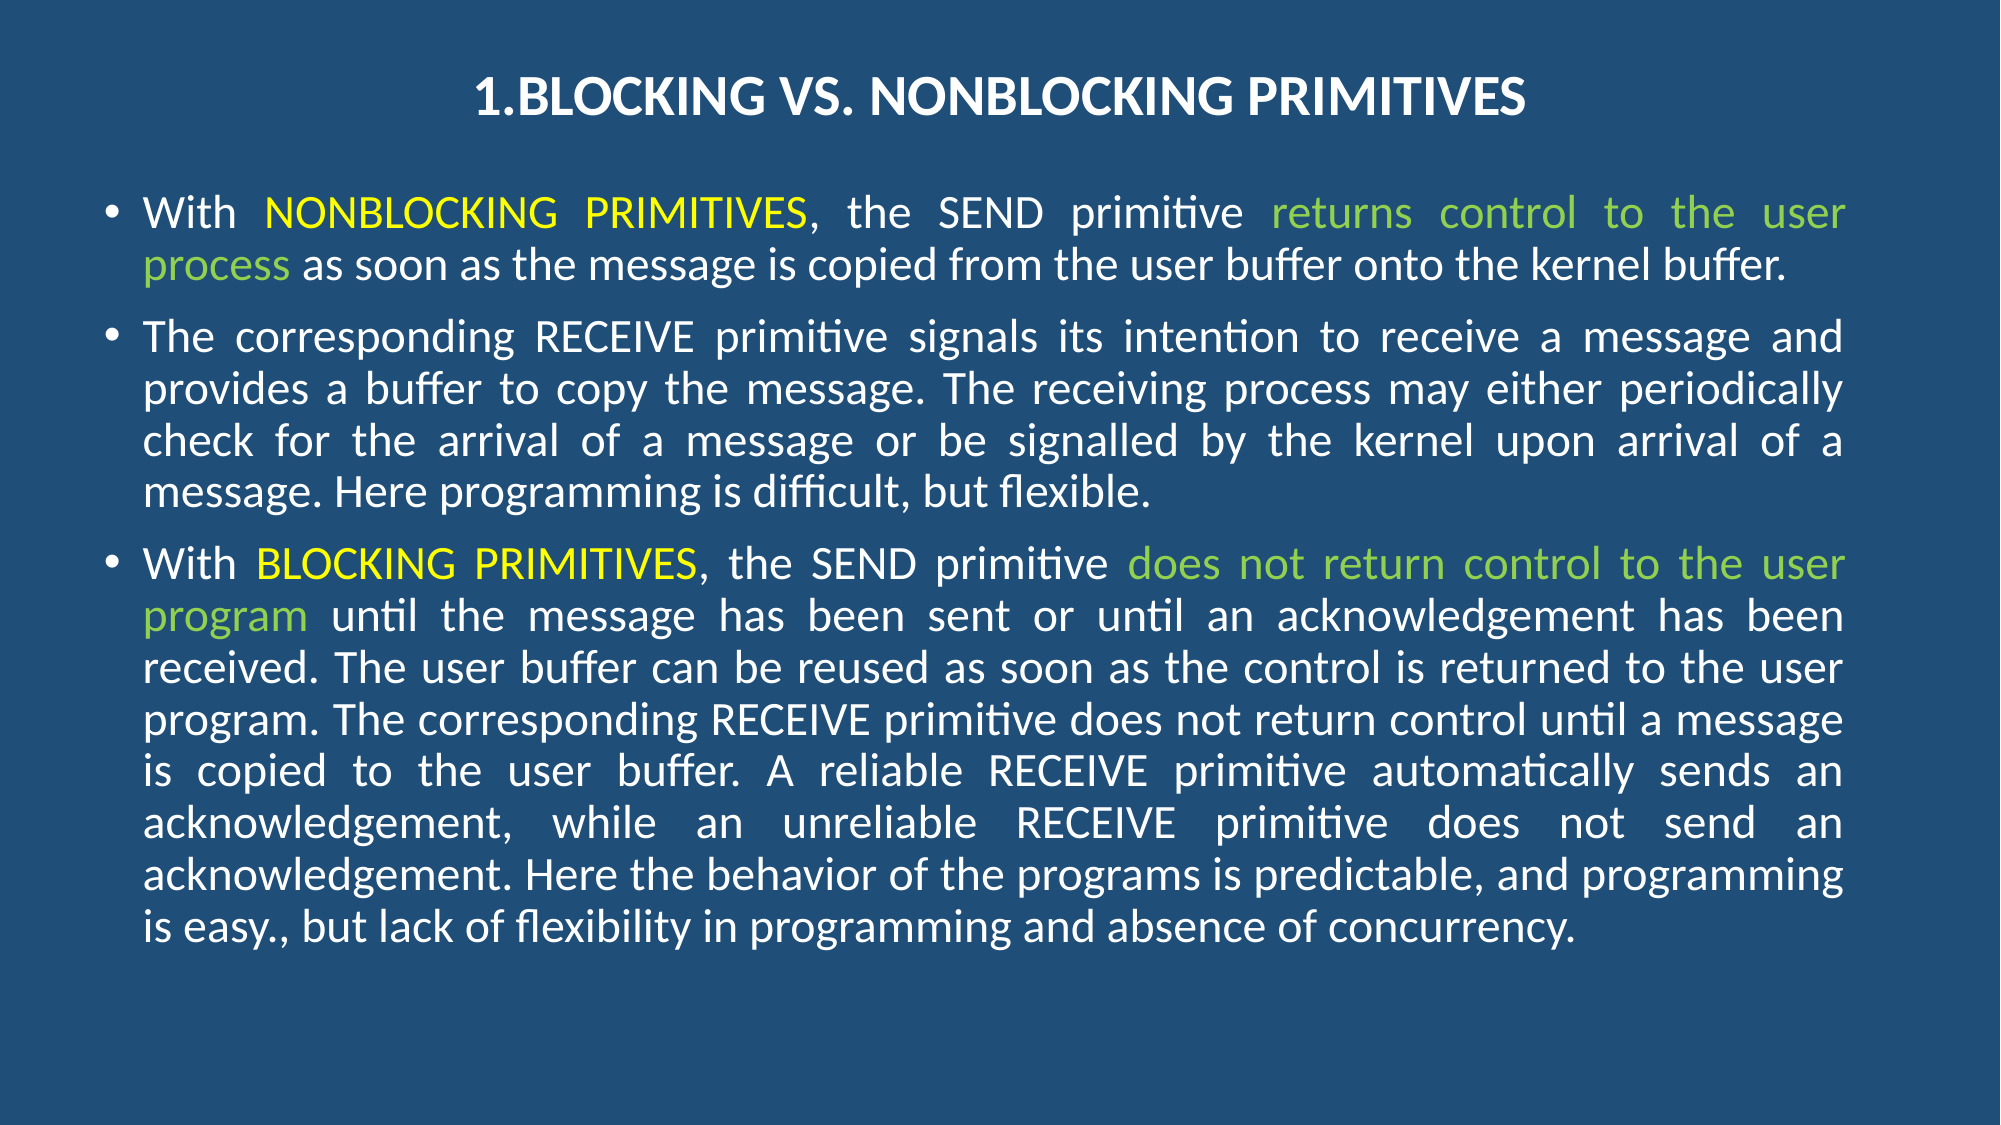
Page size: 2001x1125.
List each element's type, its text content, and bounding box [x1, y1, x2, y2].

title 1.BLOCKING VS. NONBLOCKING PRIMITIVES [137, 63, 1863, 131]
list With NONBLOCKING PRIMITIVES, the SEND primitive returns control to the user process as soon as the message is copied from the user buffer onto the kernel buffer. The corresponding RECEIVE primitive signals its intention to receive a message and provides a buffer to copy the message. The receiving process may either periodically check for the arrival of a message or be signalled by the kernel upon arrival of a message. Here programming is difficult, but flexible. With BLOCKING PRIMITIVES, the SEND primitive does not return control to the user program until the message has been sent or until an acknowledgement has been received. The user buffer can be reused as soon as the control is returned to the user program. The corresponding RECEIVE primitive does not return control until a message is copied to the user buffer. A reliable RECEIVE primitive automatically sends an acknowledgement, while an unreliable RECEIVE primitive does not send an acknowledgement. Here the behavior of the programs is predictable, and programming is easy., but lack of flexibility in programming and absence of concurrency. [88, 179, 1863, 1002]
